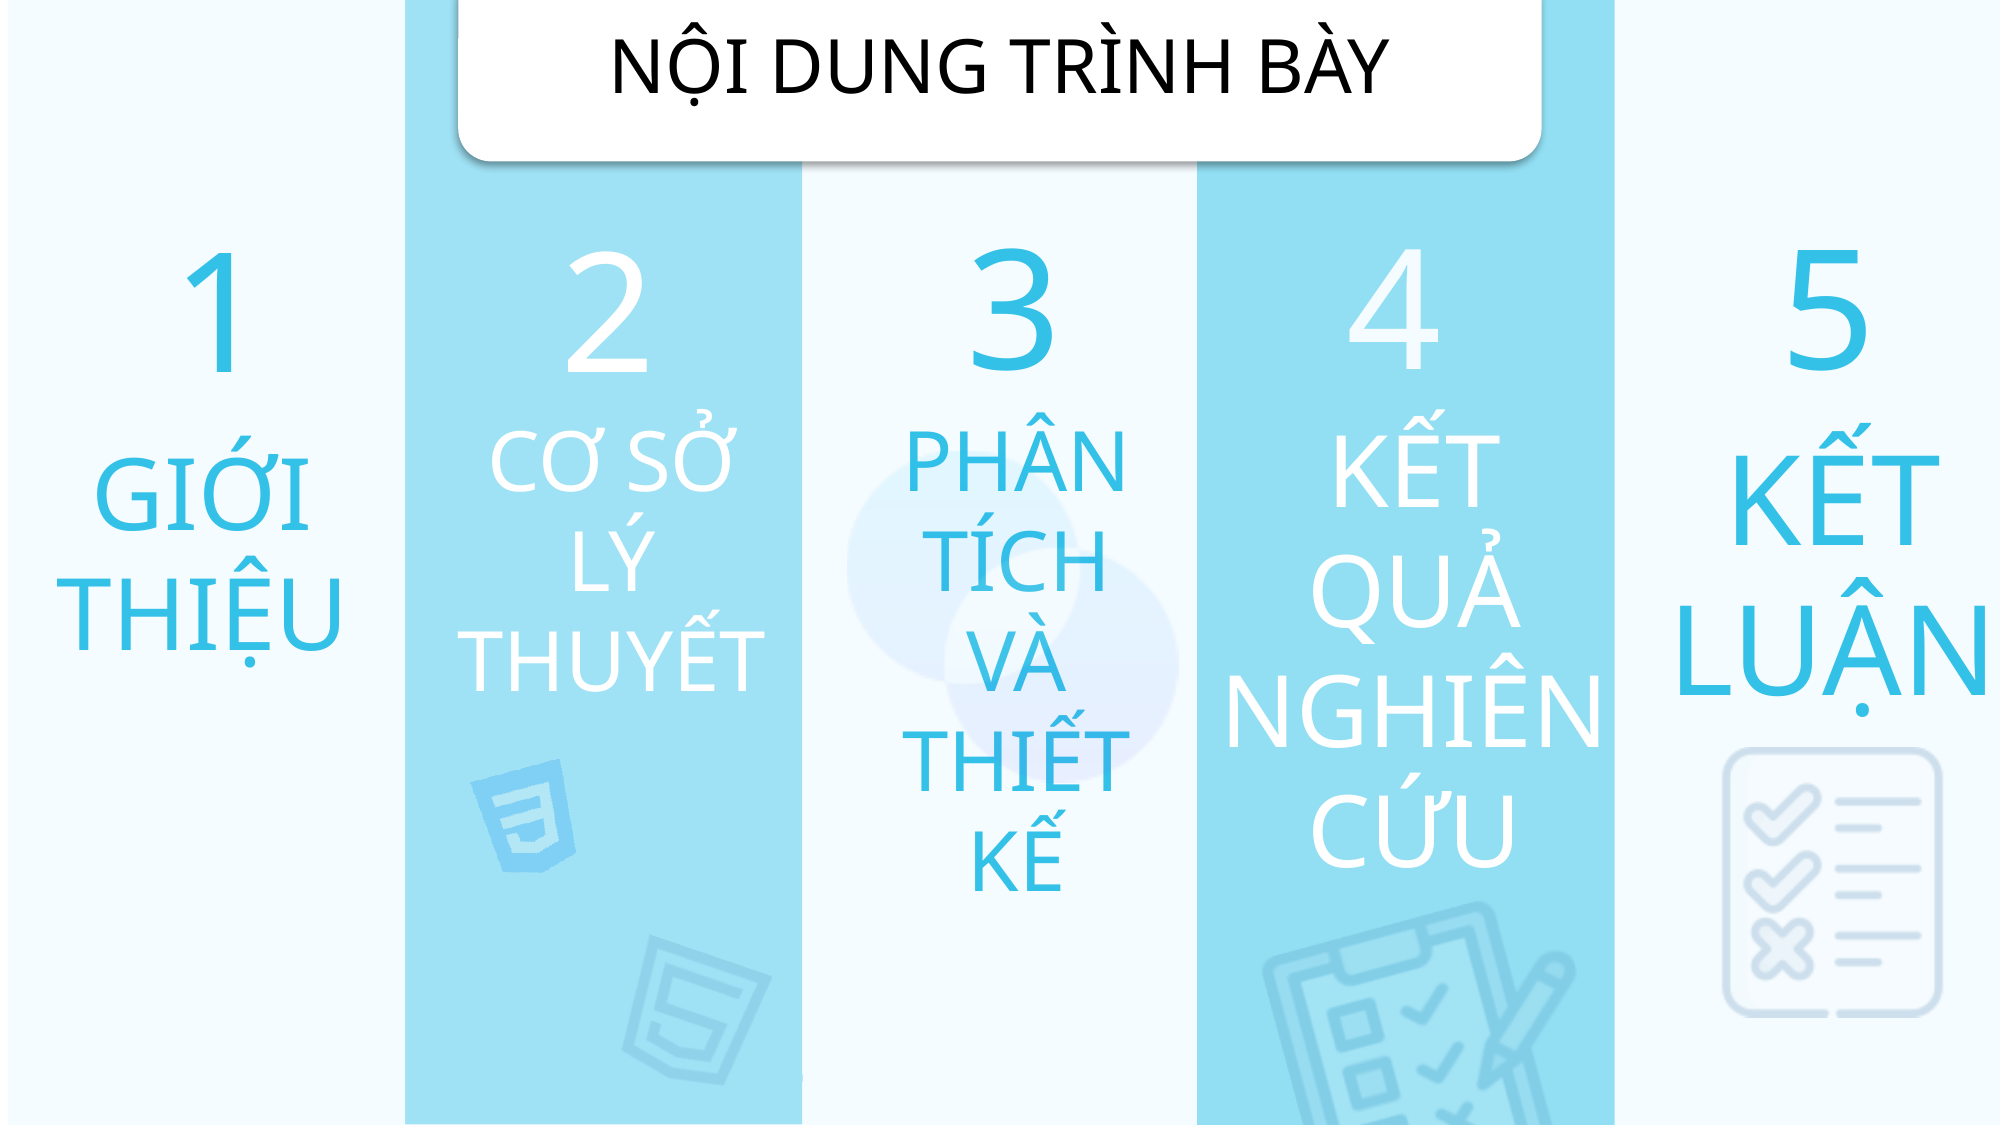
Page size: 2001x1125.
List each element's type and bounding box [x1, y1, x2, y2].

text_box [802, 0, 1193, 1125]
text_box [1614, 0, 2000, 1125]
text_box [0, 0, 406, 1125]
text_box [406, 0, 802, 1125]
text_box [1193, 0, 1614, 1125]
